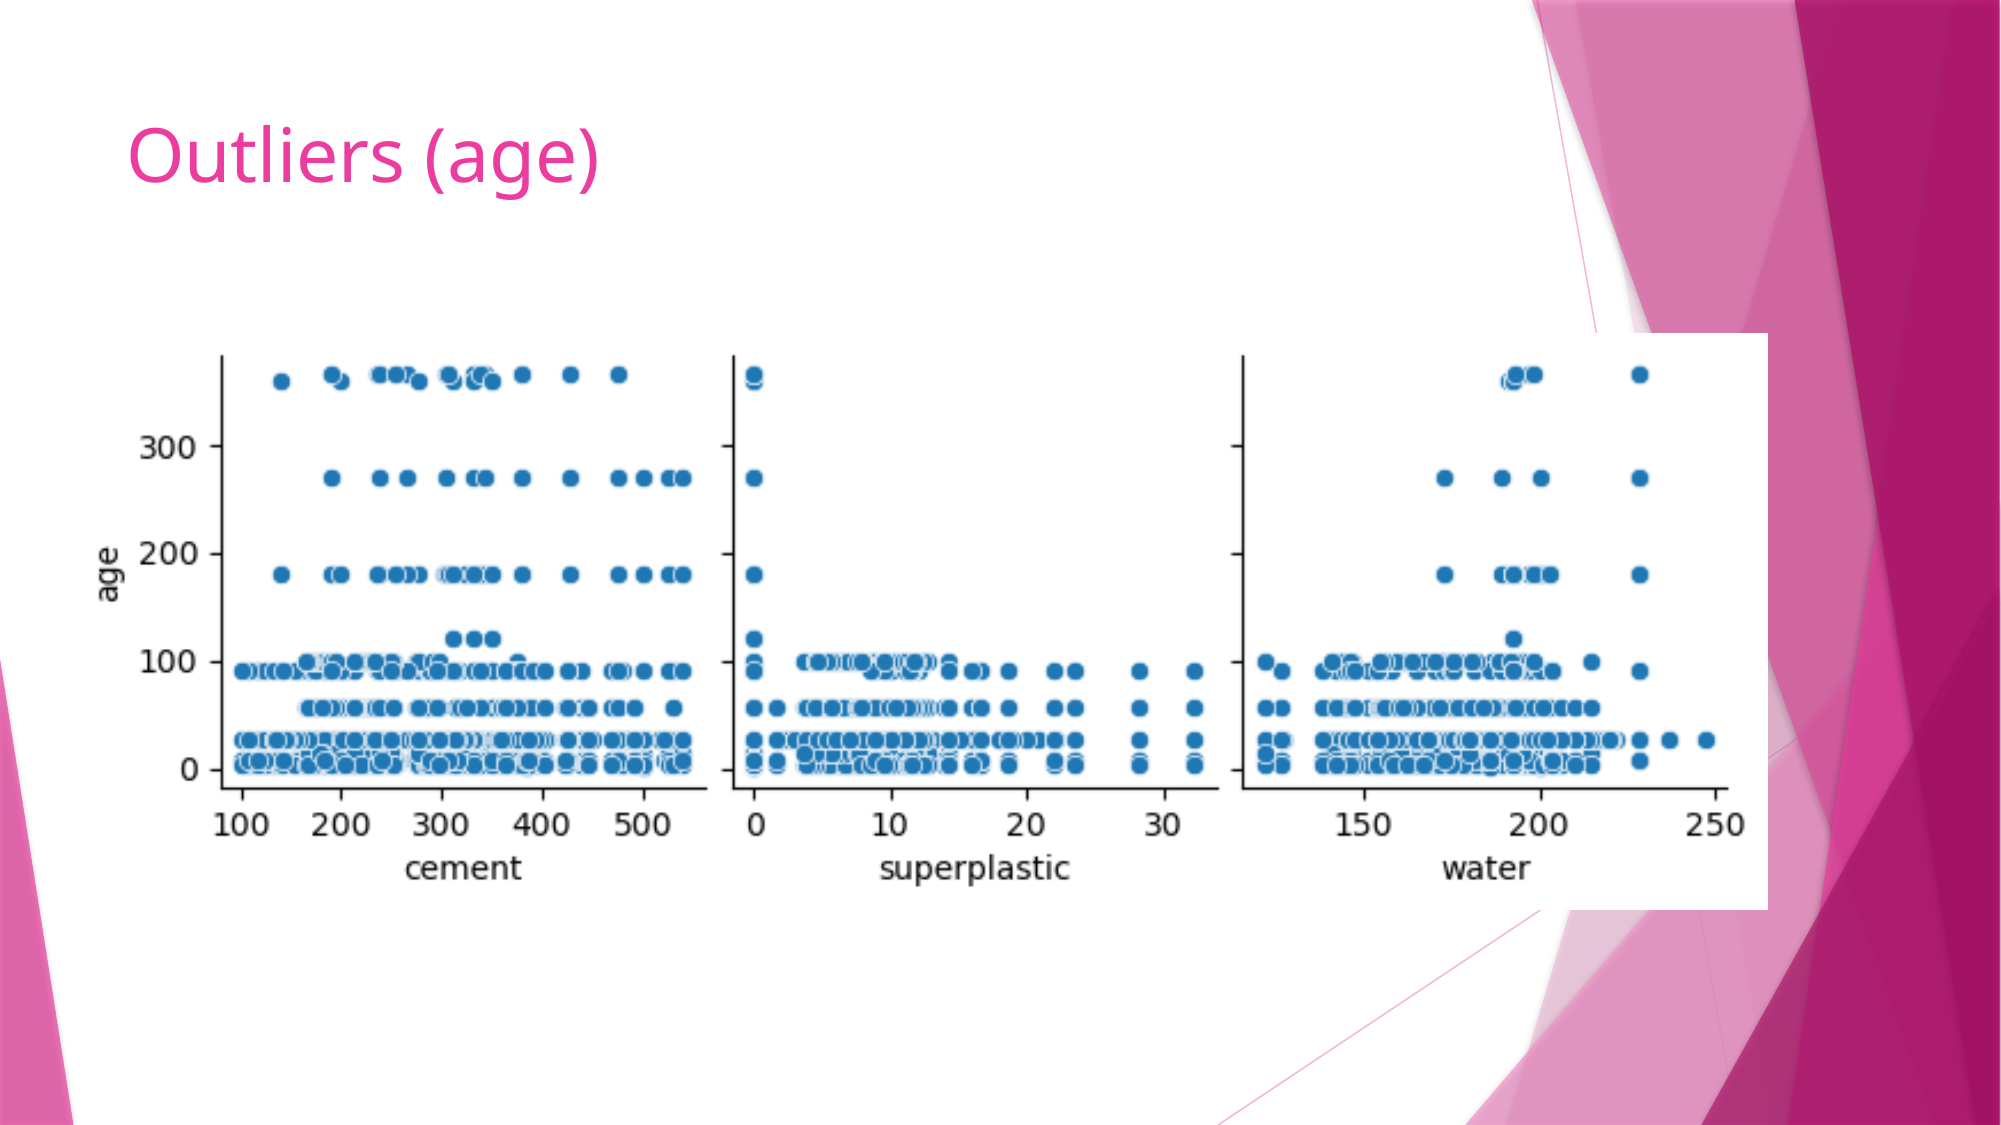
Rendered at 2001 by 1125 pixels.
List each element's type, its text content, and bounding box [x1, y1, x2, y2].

picture [69, 333, 1769, 910]
title Outliers (age) [111, 99, 1522, 317]
